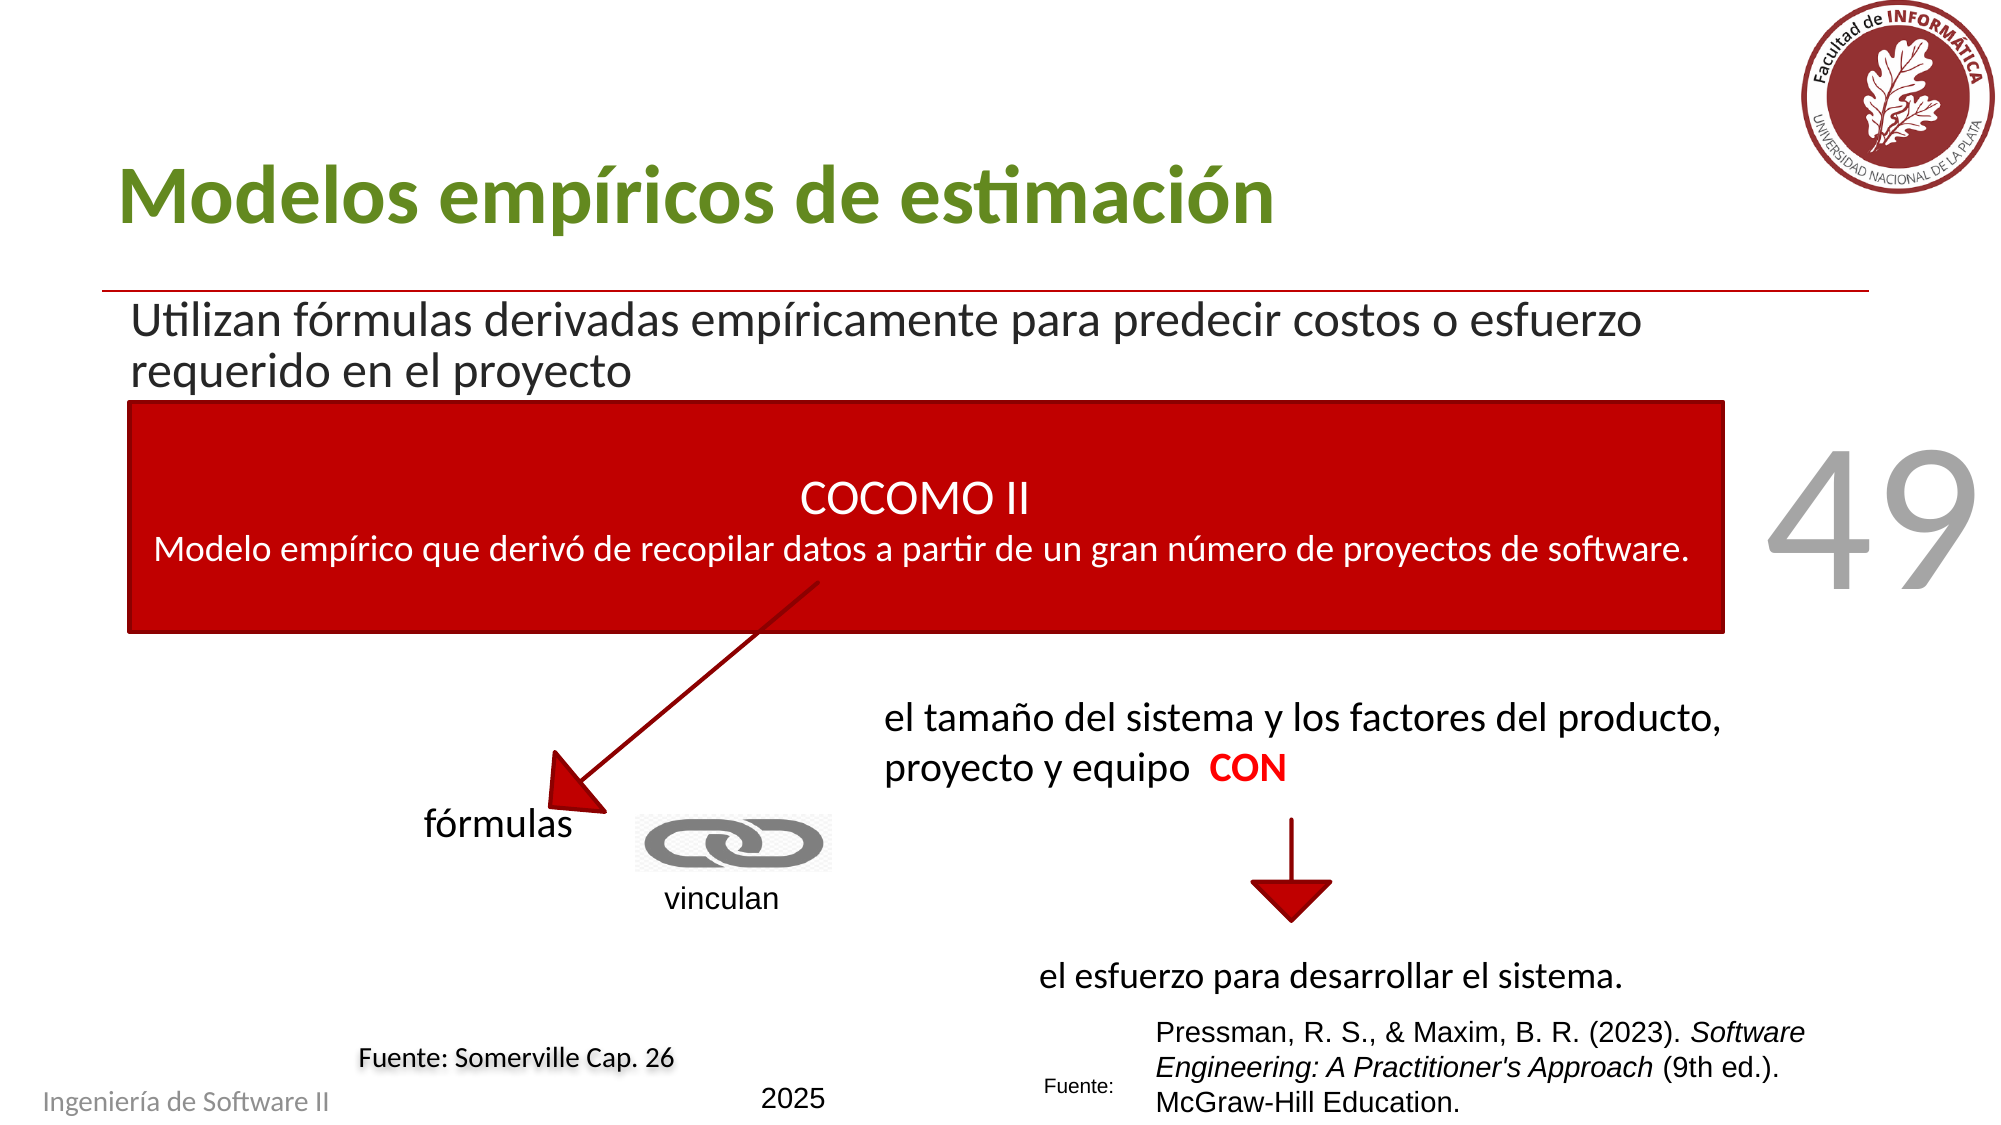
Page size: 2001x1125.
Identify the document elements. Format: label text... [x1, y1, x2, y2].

text_box el esfuerzo para desarrollar el sistema. [1015, 943, 1724, 1004]
text_box Pressman, R. S., & Maxim, B. R. (2023). Software Engineering: A Practitioner's Approach (9th ed.). McGraw-Hill Education. [1140, 1006, 1922, 1125]
text_box [551, 582, 818, 788]
text_box fórmulas [409, 788, 590, 854]
text_box Fuente: Somerville Cap. 26 [343, 1031, 860, 1090]
picture [634, 814, 832, 872]
picture [1801, 0, 2000, 195]
text_box Ingeniería de Software II [27, 1075, 382, 1111]
text_box vinculan [649, 880, 795, 921]
text_box Utilizan fórmulas derivadas empíricamente para predecir costos o esfuerzo requerido en el proyecto [115, 288, 1722, 840]
text_box Modelos empíricos de estimación [102, 105, 1870, 291]
text_box 49 [1722, 467, 1998, 640]
text_box [1252, 819, 1331, 921]
text_box [590, 794, 605, 812]
text_box el tamaño del sistema y los factores del producto, proyecto y equipo CON [869, 682, 1870, 798]
text_box COCOMO II Modelo empírico que derivó de recopilar datos a partir de un gran número de proyectos de software. [129, 401, 1724, 632]
